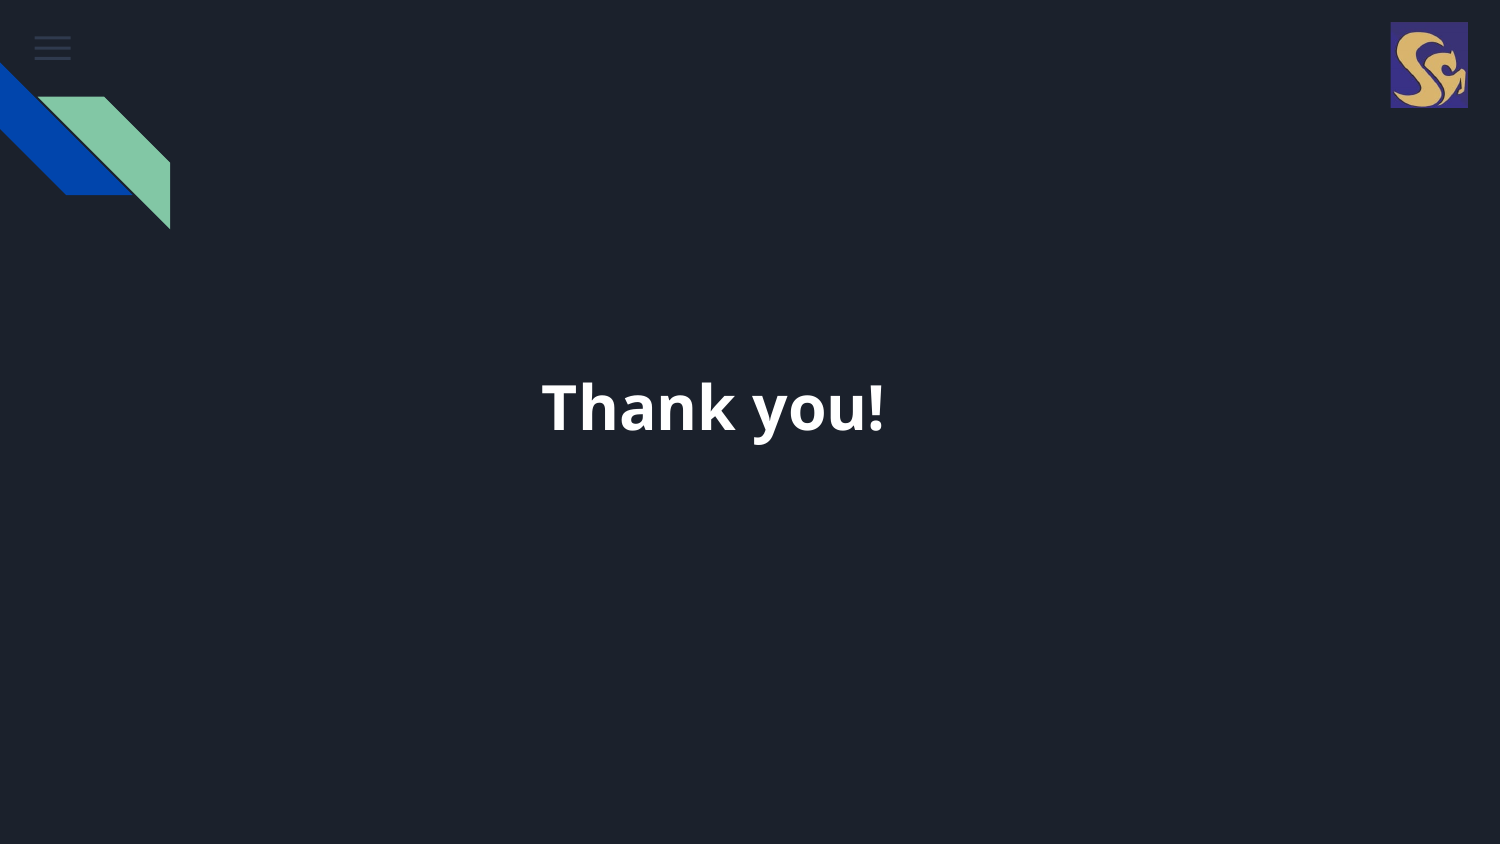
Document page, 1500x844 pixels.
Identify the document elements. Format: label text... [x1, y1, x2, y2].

title Thank you! [376, 353, 1029, 566]
picture [1390, 22, 1469, 108]
